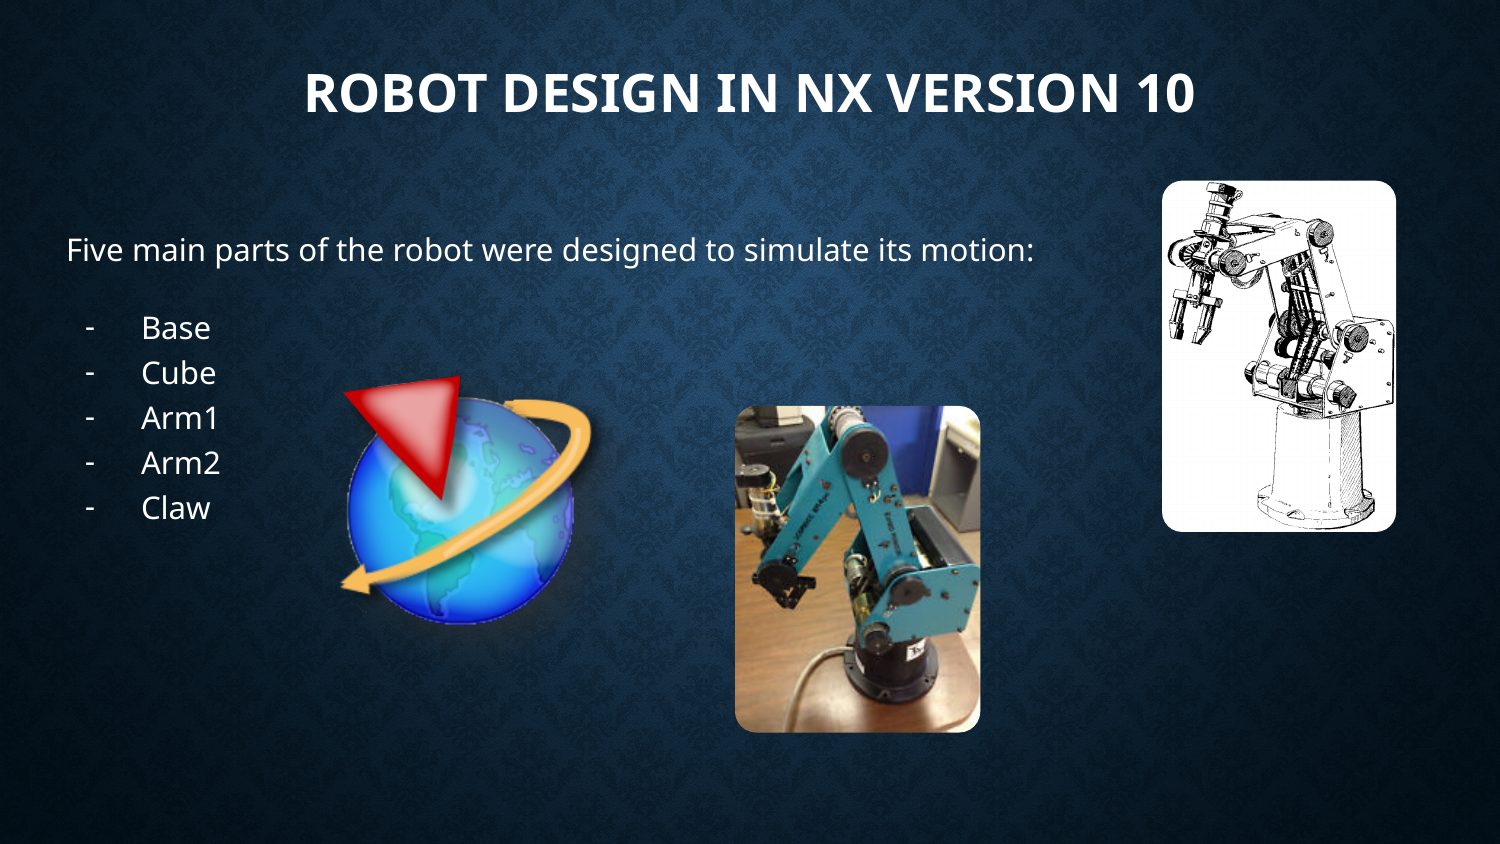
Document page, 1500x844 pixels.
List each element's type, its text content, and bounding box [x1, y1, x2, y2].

picture [1161, 180, 1397, 533]
picture [319, 355, 612, 648]
picture [734, 405, 981, 733]
title Robot design in NX version 10 [198, 51, 1302, 207]
list Five main parts of the robot were designed to simulate its motion: Base Cube Arm1 Arm2 Claw [51, 207, 1449, 750]
